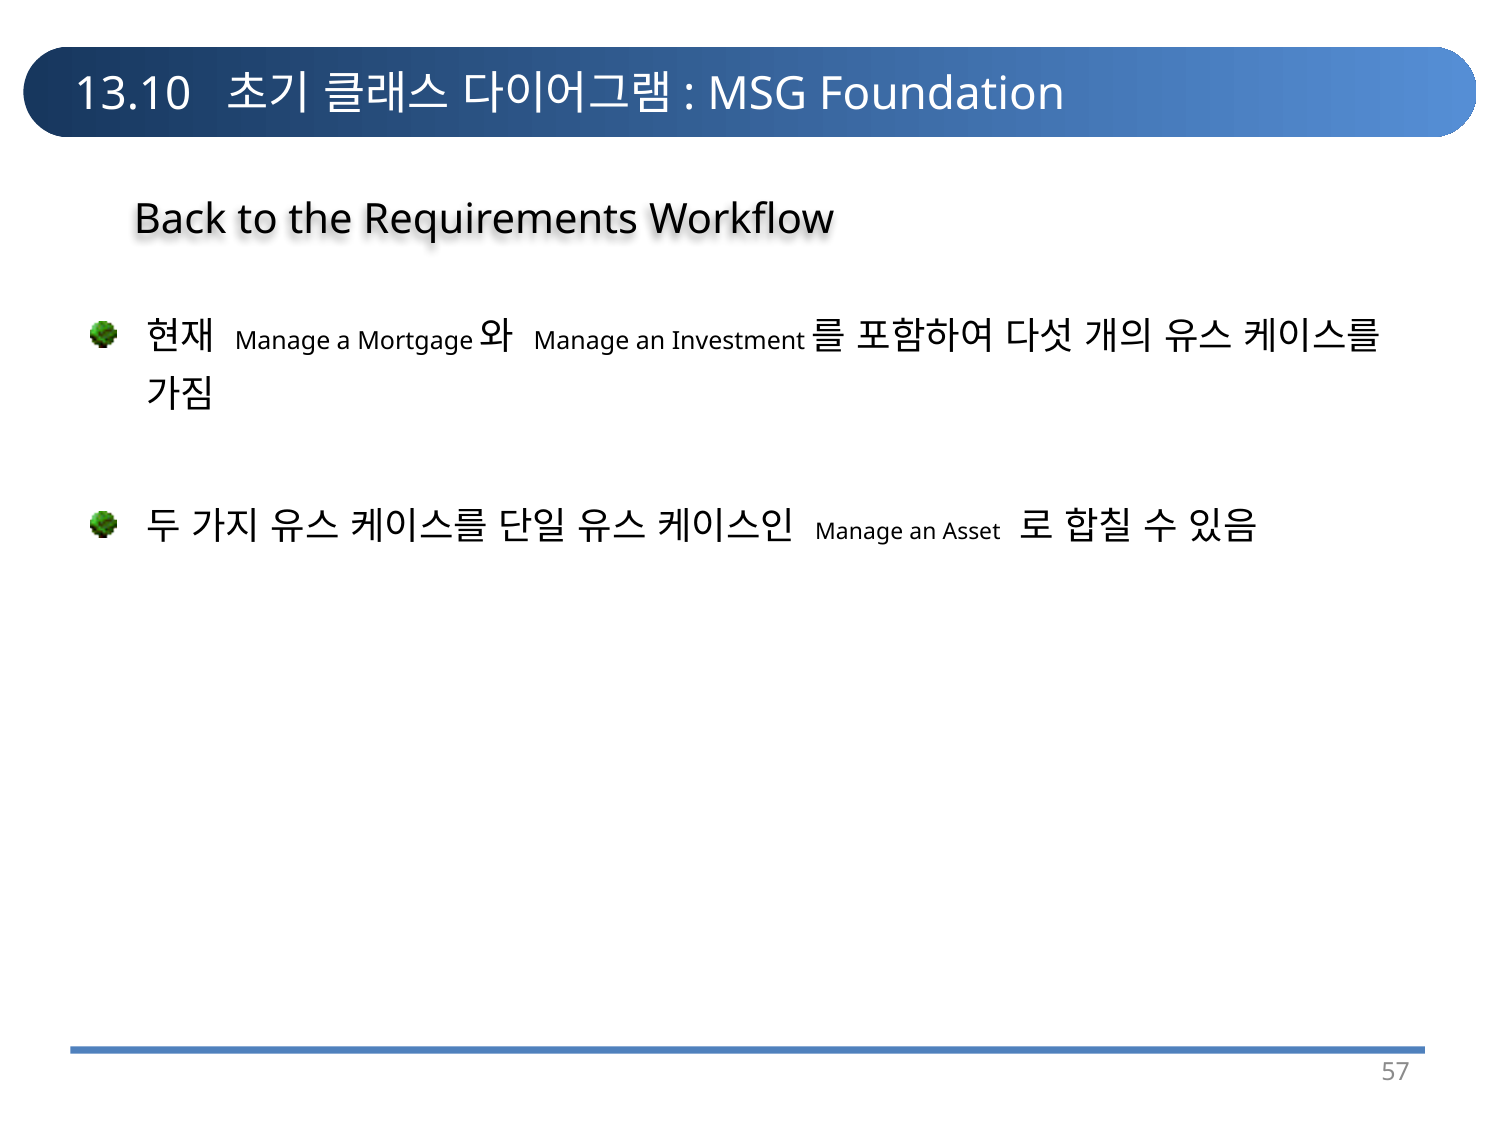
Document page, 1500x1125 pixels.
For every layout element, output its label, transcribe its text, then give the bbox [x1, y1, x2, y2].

title 13.10 초기 클래스 다이어그램: MSG Foundation [59, 56, 1410, 126]
slide_number 57 [1074, 1042, 1425, 1103]
list 현재 Manage a Mortgage와 Manage an Investment를 포함하여 다섯 개의 유스 케이스를 가짐 두 가지 유스 케이스를 단일 유스 케이스인 Manage an Asset 로 합칠 수 있음 [75, 290, 1471, 1005]
picture [90, 321, 117, 348]
picture [90, 511, 117, 538]
list Back to the Requirements Workflow [60, 180, 908, 255]
